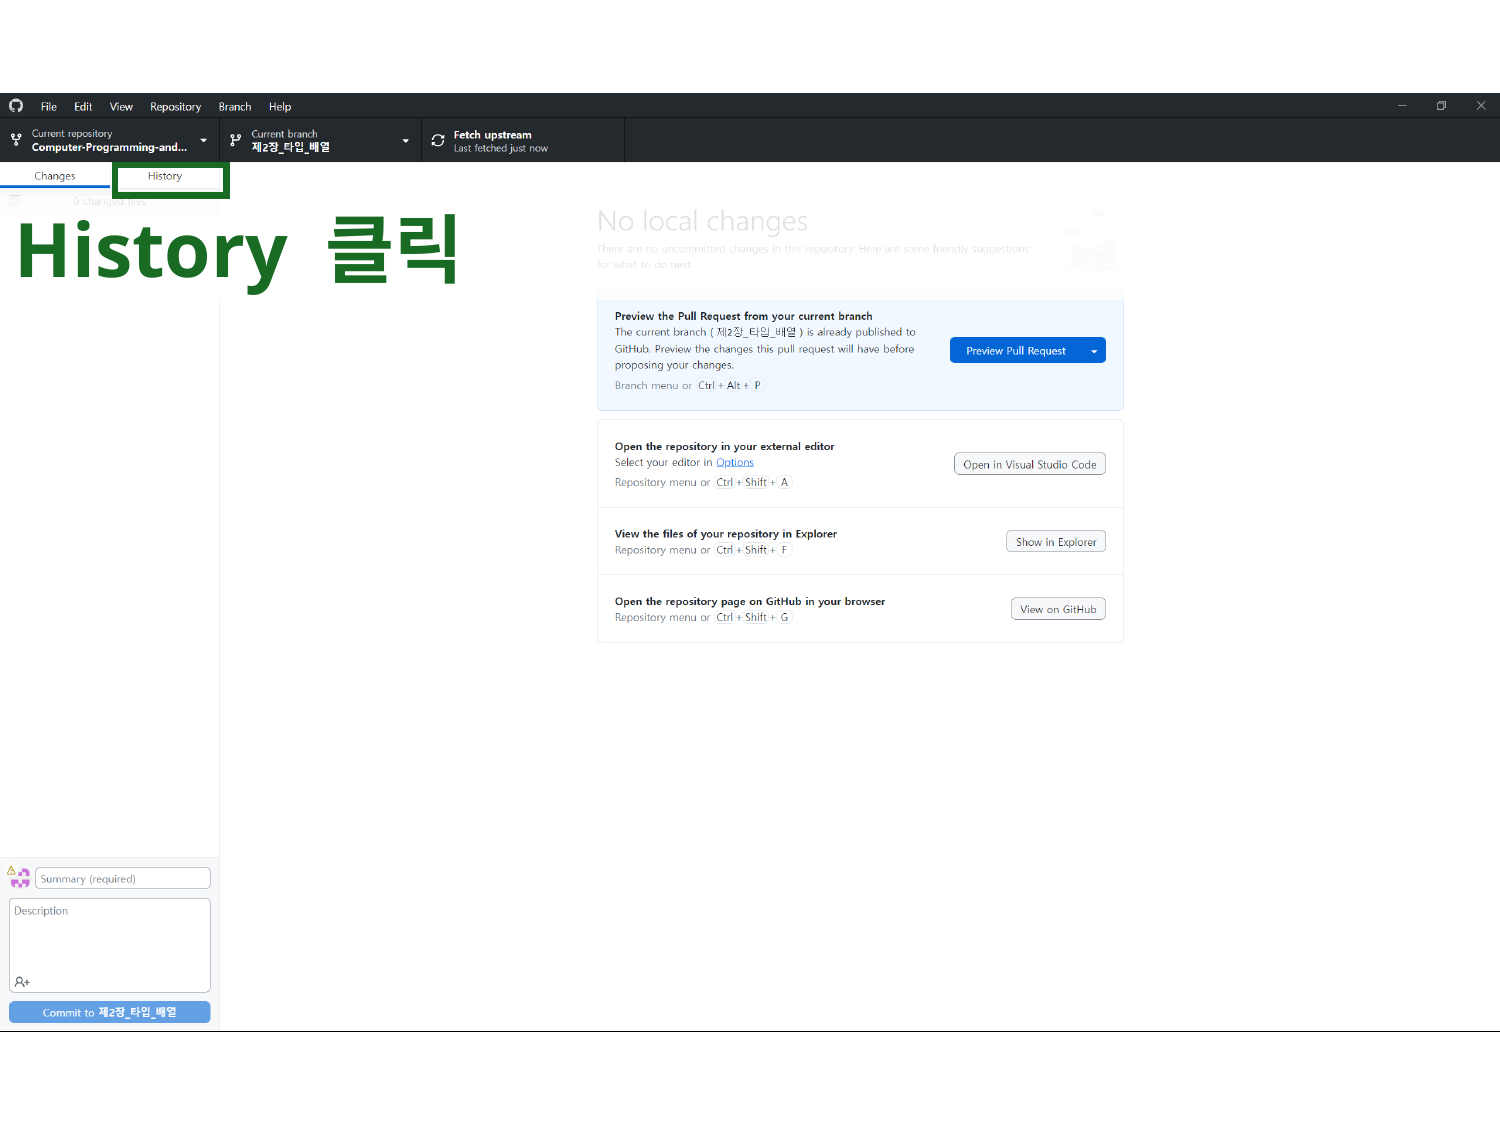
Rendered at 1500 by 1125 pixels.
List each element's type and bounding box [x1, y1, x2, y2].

picture [0, 93, 1500, 1032]
